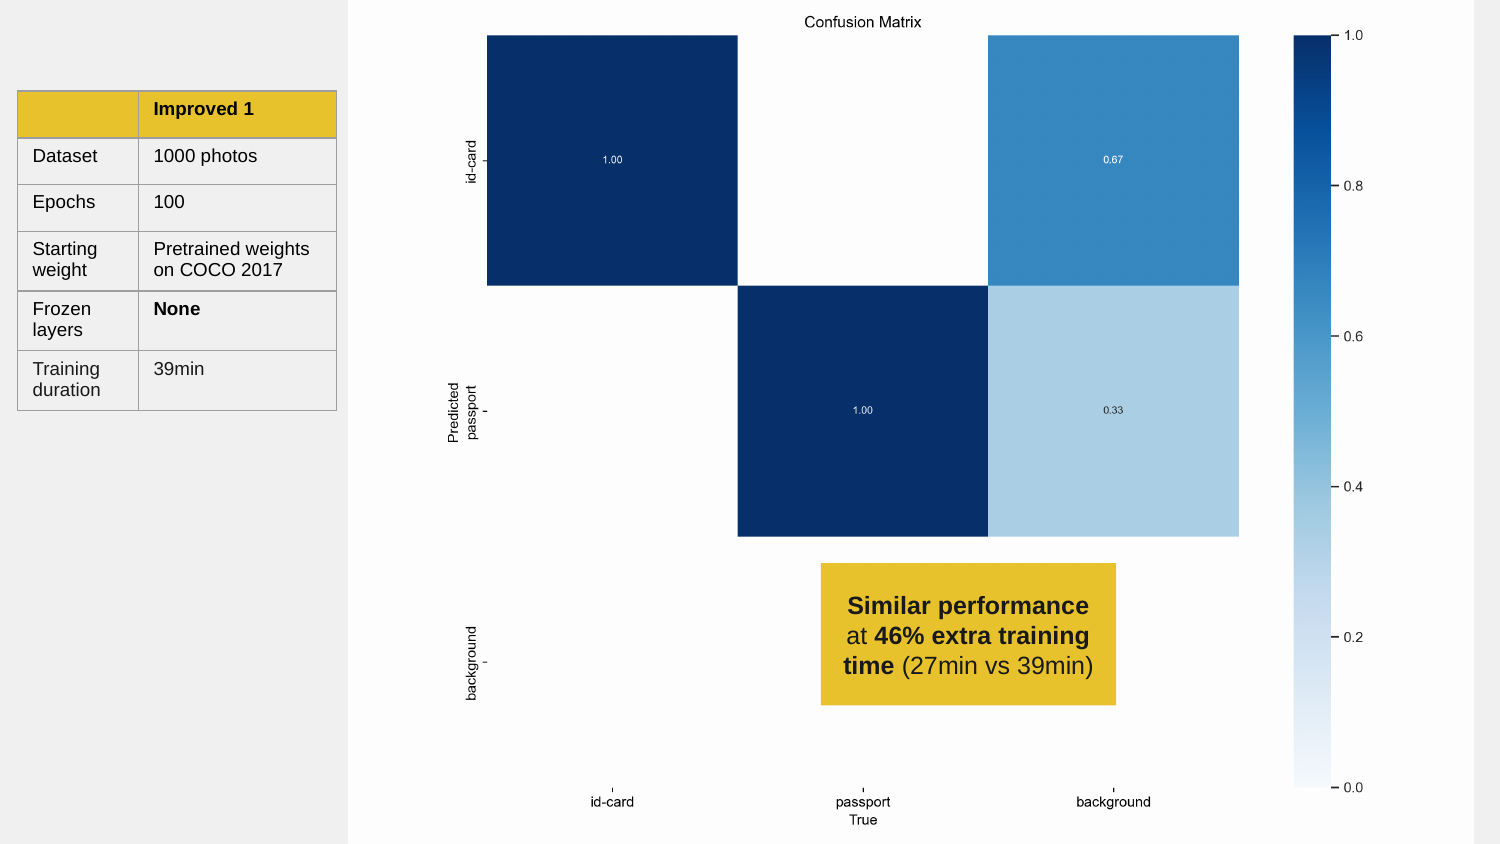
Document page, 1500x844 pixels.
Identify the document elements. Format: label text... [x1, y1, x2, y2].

table_cell Training duration [18, 351, 138, 410]
table_cell 1000 photos [139, 139, 336, 184]
table_cell Frozen layers [18, 292, 138, 350]
table_cell Pretrained weights on COCO 2017 [139, 232, 336, 290]
table_cell Dataset [18, 139, 138, 184]
table_cell Starting weight [18, 232, 138, 290]
table_header Improved 1 [139, 92, 336, 137]
table_header [18, 92, 138, 137]
table_cell 100 [139, 185, 336, 231]
table_cell Epochs [18, 185, 138, 231]
table_cell None [139, 292, 336, 350]
table_cell 39min [139, 351, 336, 410]
picture [348, 0, 1474, 844]
